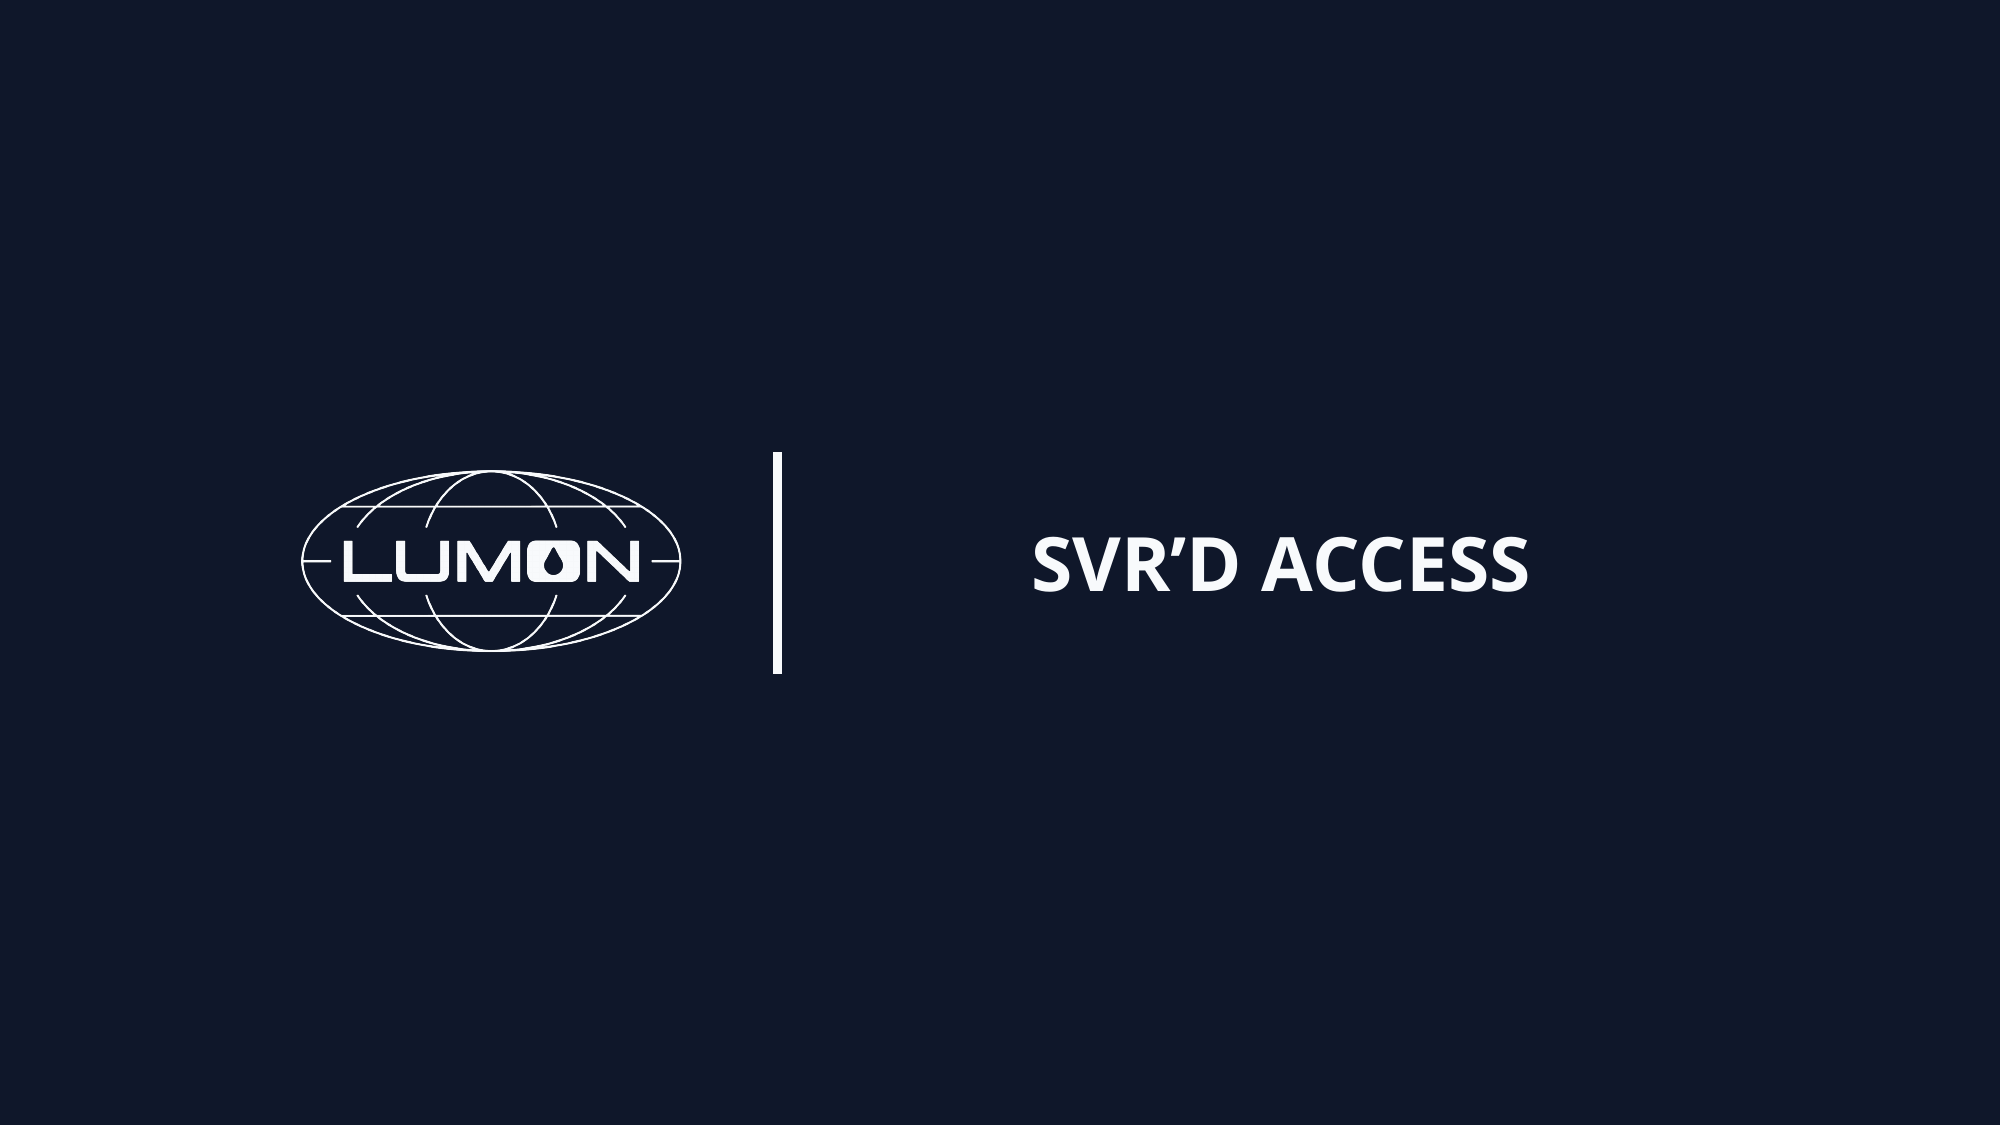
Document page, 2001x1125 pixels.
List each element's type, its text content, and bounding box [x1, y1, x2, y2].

text_box SVR’D ACCESS [1031, 516, 1531, 607]
picture [301, 470, 682, 653]
